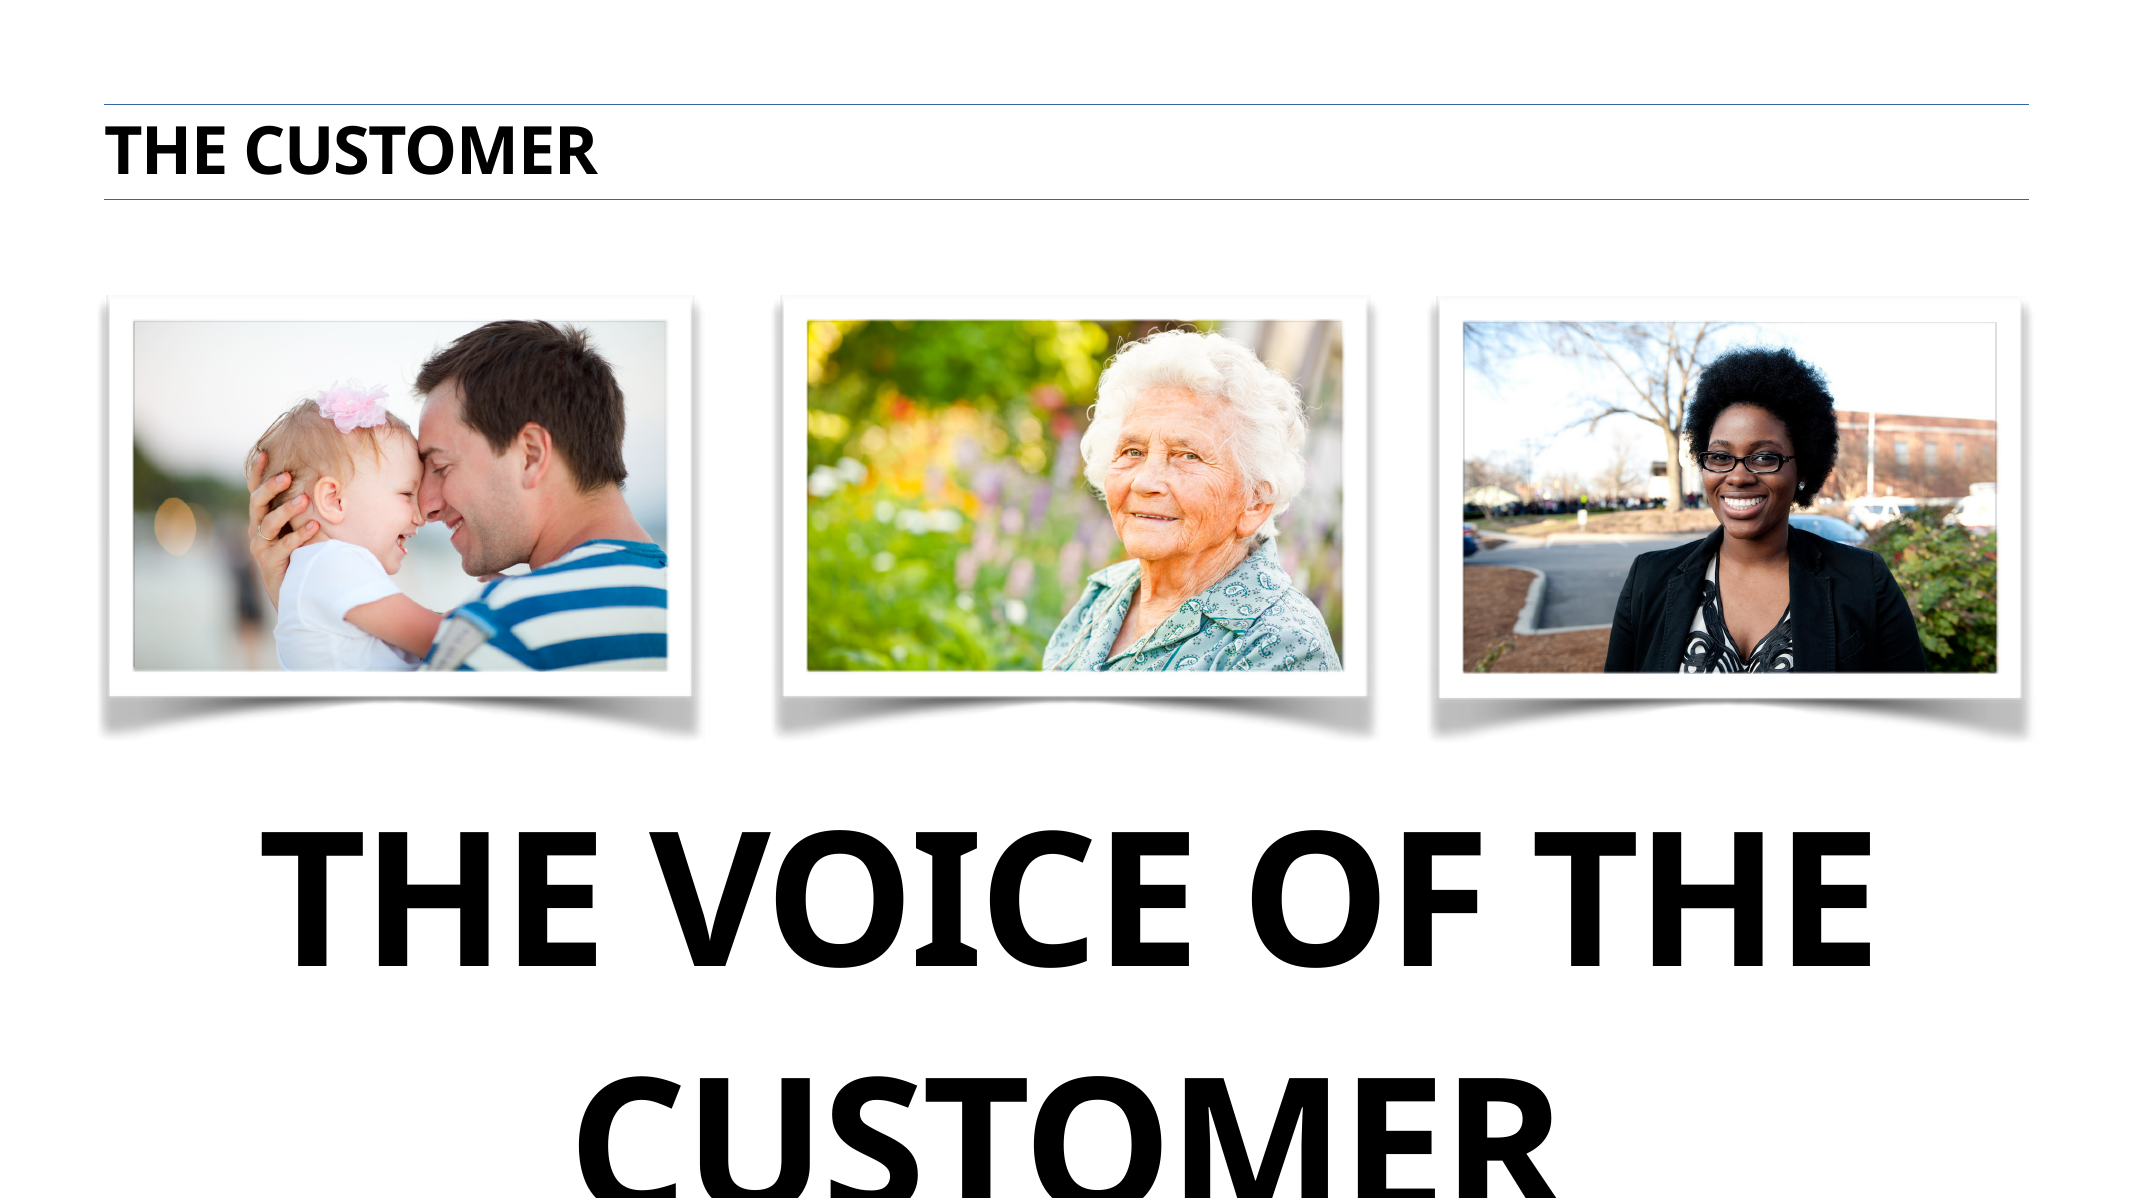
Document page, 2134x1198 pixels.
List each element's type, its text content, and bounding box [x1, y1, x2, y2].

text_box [771, 295, 1381, 747]
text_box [1426, 296, 2037, 748]
text_box the voice of the customer [128, 696, 2008, 1198]
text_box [96, 295, 706, 746]
text_box the customer [104, 120, 1371, 192]
